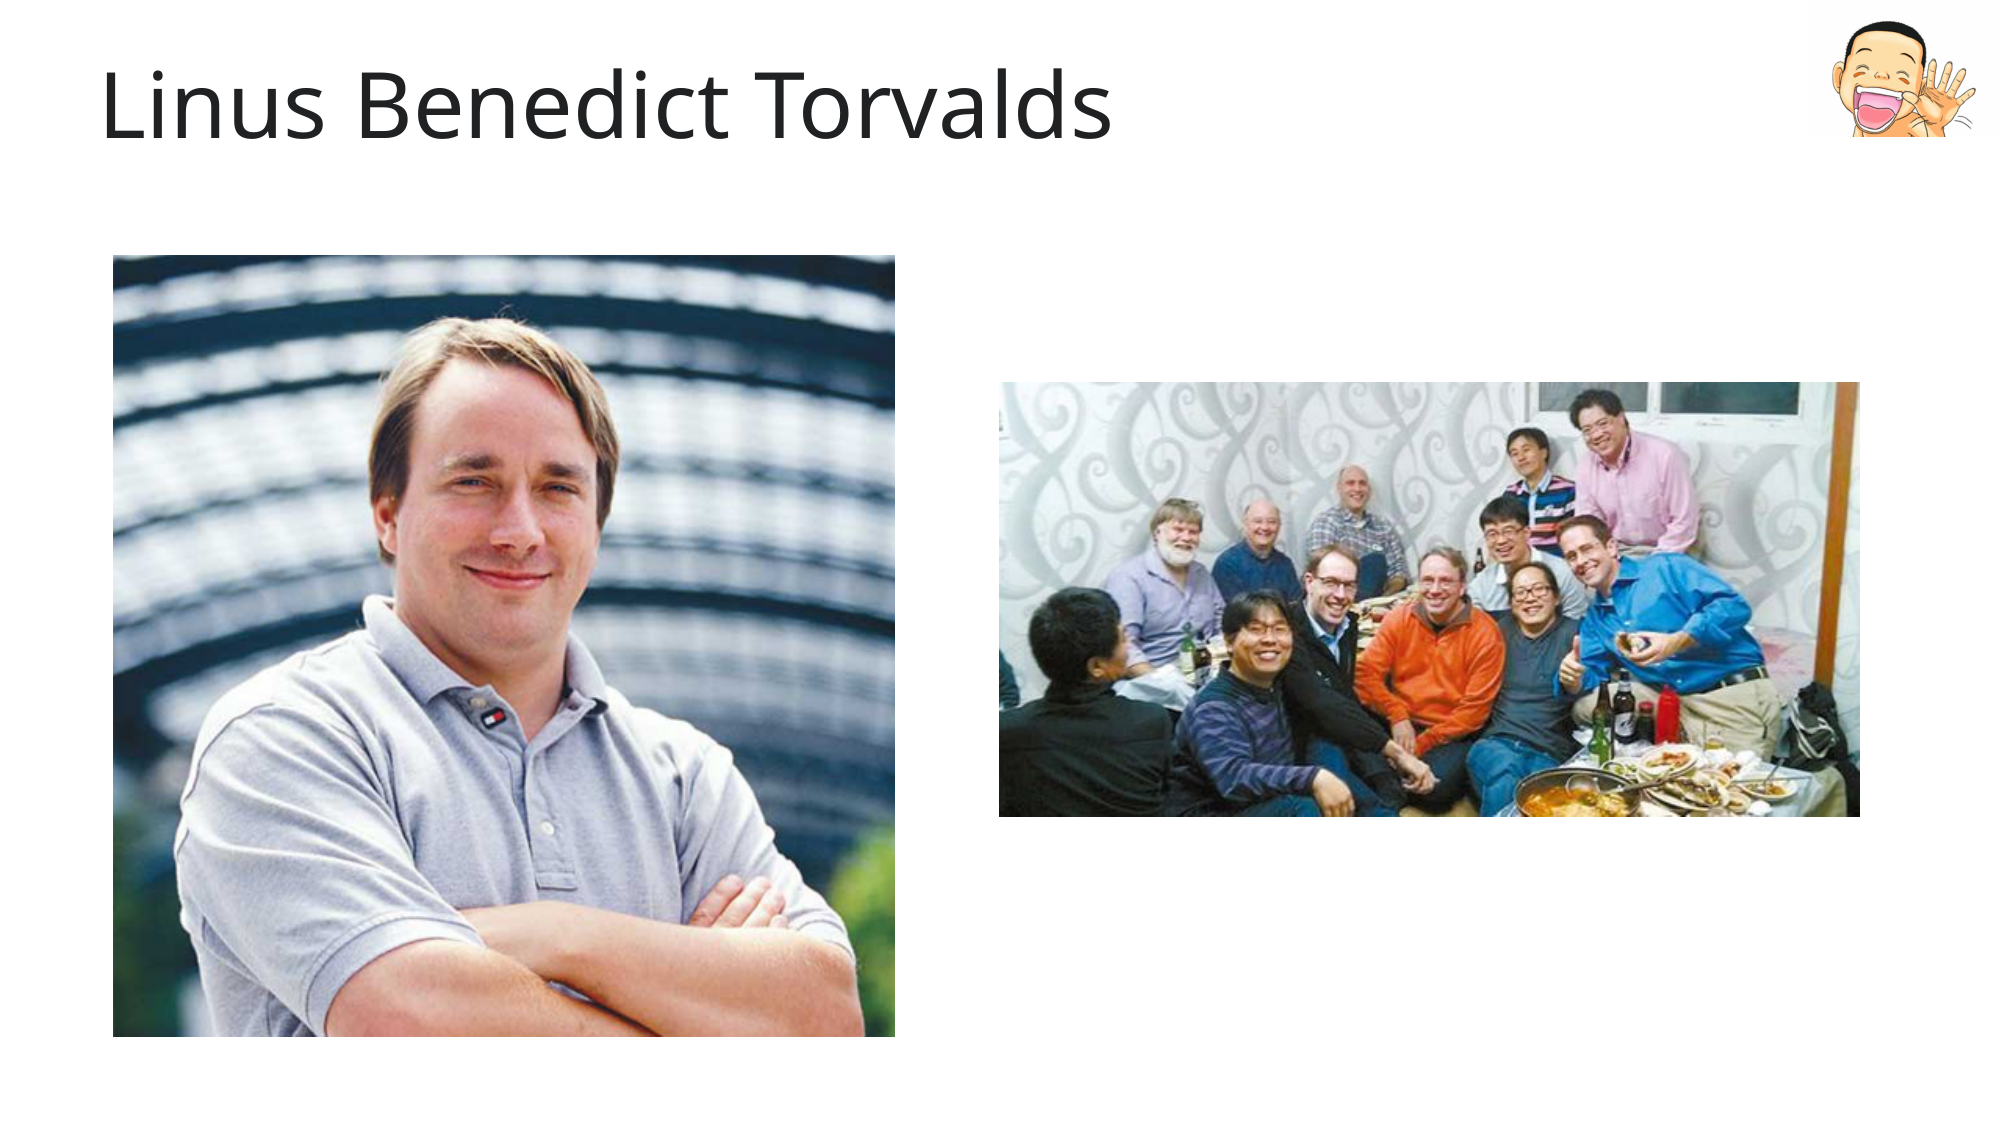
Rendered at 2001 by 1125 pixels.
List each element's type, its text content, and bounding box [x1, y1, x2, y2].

picture [113, 255, 896, 1037]
picture [1931, 0, 2000, 137]
picture [999, 382, 1860, 817]
title Linus Benedict Torvalds [83, 0, 1931, 218]
